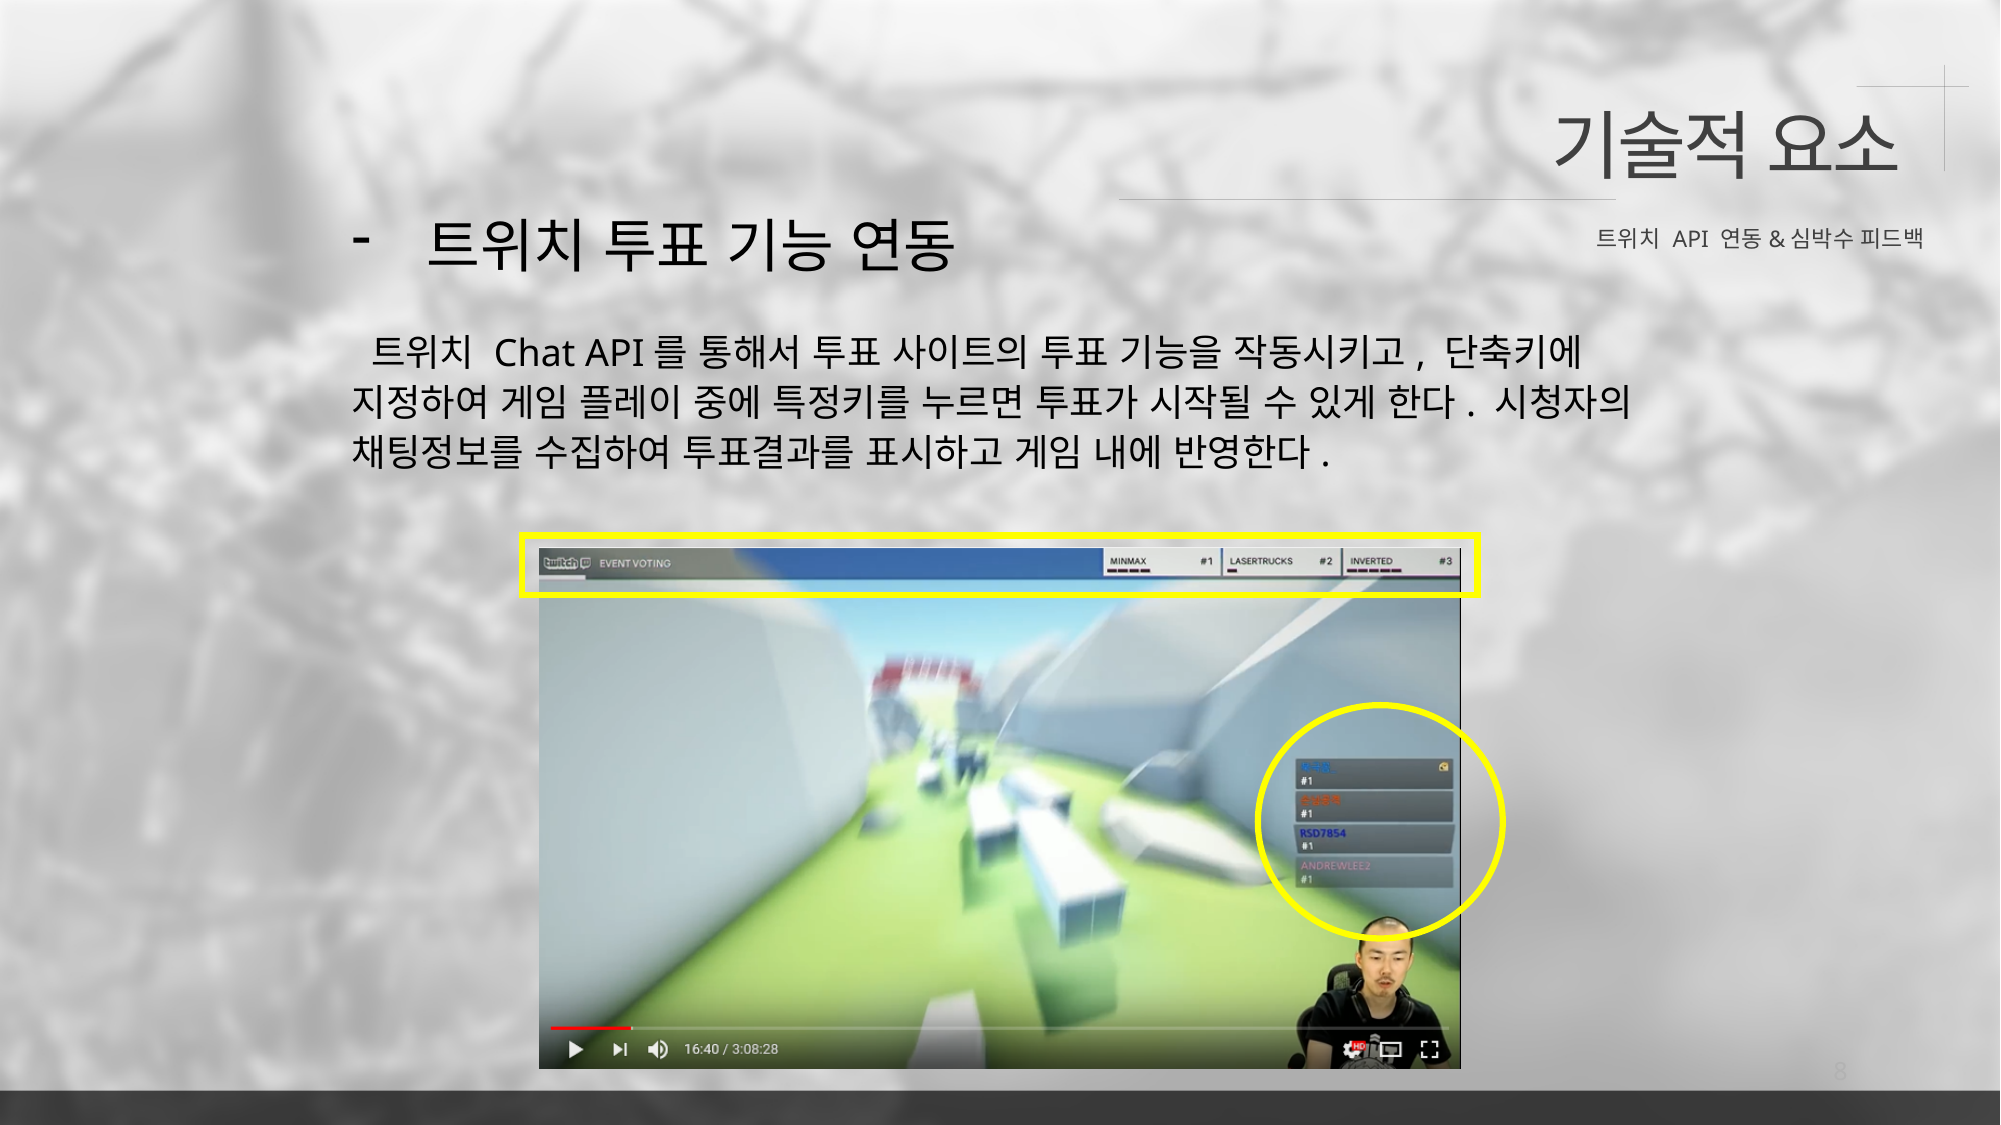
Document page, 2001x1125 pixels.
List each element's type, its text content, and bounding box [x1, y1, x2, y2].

text_box 트위치 투표 기능 연동 트위치 Chat API를 통해서 투표 사이트의 투표 기능을 작동시키고, 단축키에 지정하여 게임 플레이 중에 특정키를 누르면 투표가 시작될 수 있게 한다. 시청자의 채팅정보를 수집하여 투표결과를 표시하고 게임 내에 반영한다. [336, 201, 1718, 482]
picture [0, 0, 2000, 1125]
text_box [1461, 732, 1504, 911]
text_box [521, 534, 1479, 596]
text_box 기술적 요소 [1536, 91, 1917, 196]
text_box 트위치 API 연동&심박수 피드백 [1718, 216, 1940, 287]
slide_number 8 [1412, 1042, 1863, 1103]
